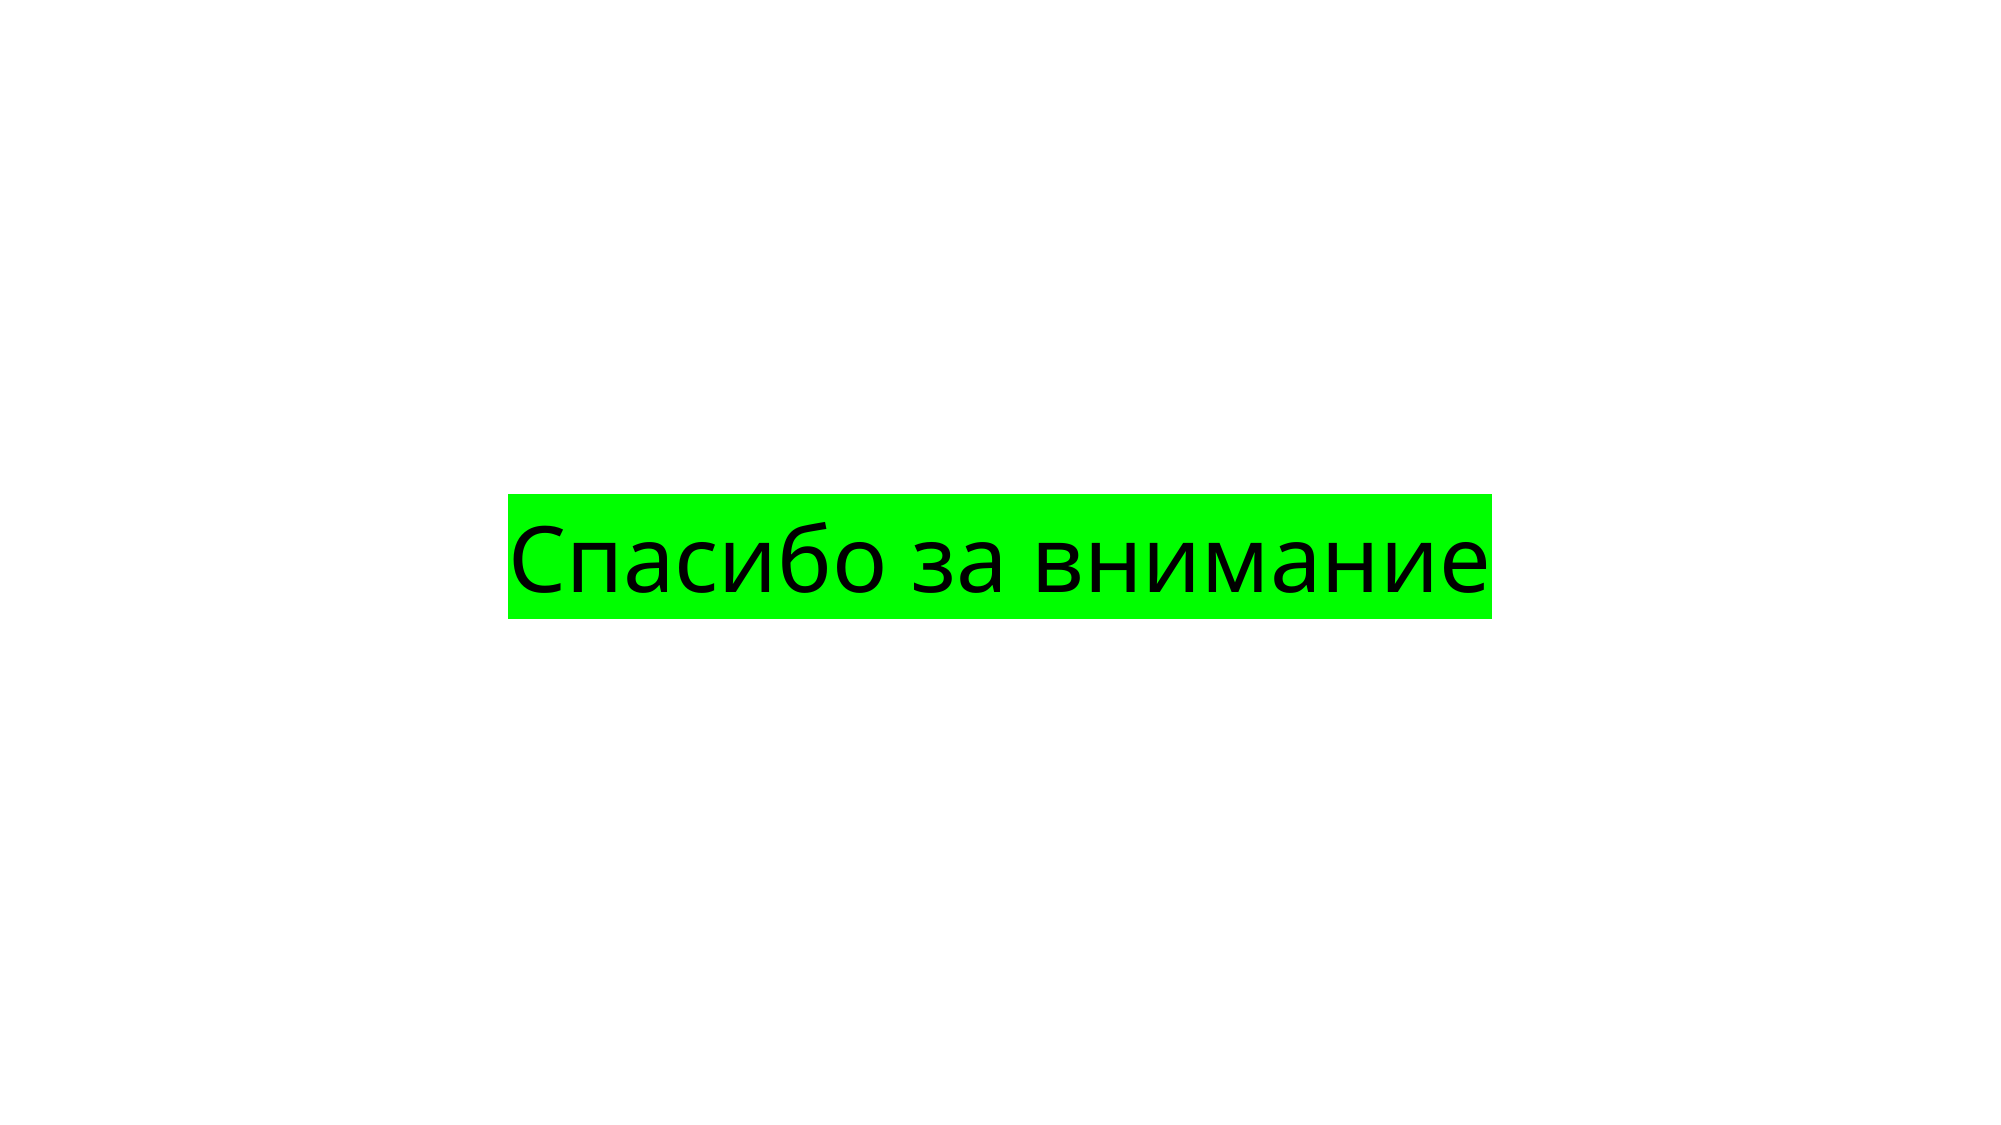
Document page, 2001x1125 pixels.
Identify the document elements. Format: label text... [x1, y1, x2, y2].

title Спасибо за внимание [137, 453, 1863, 672]
